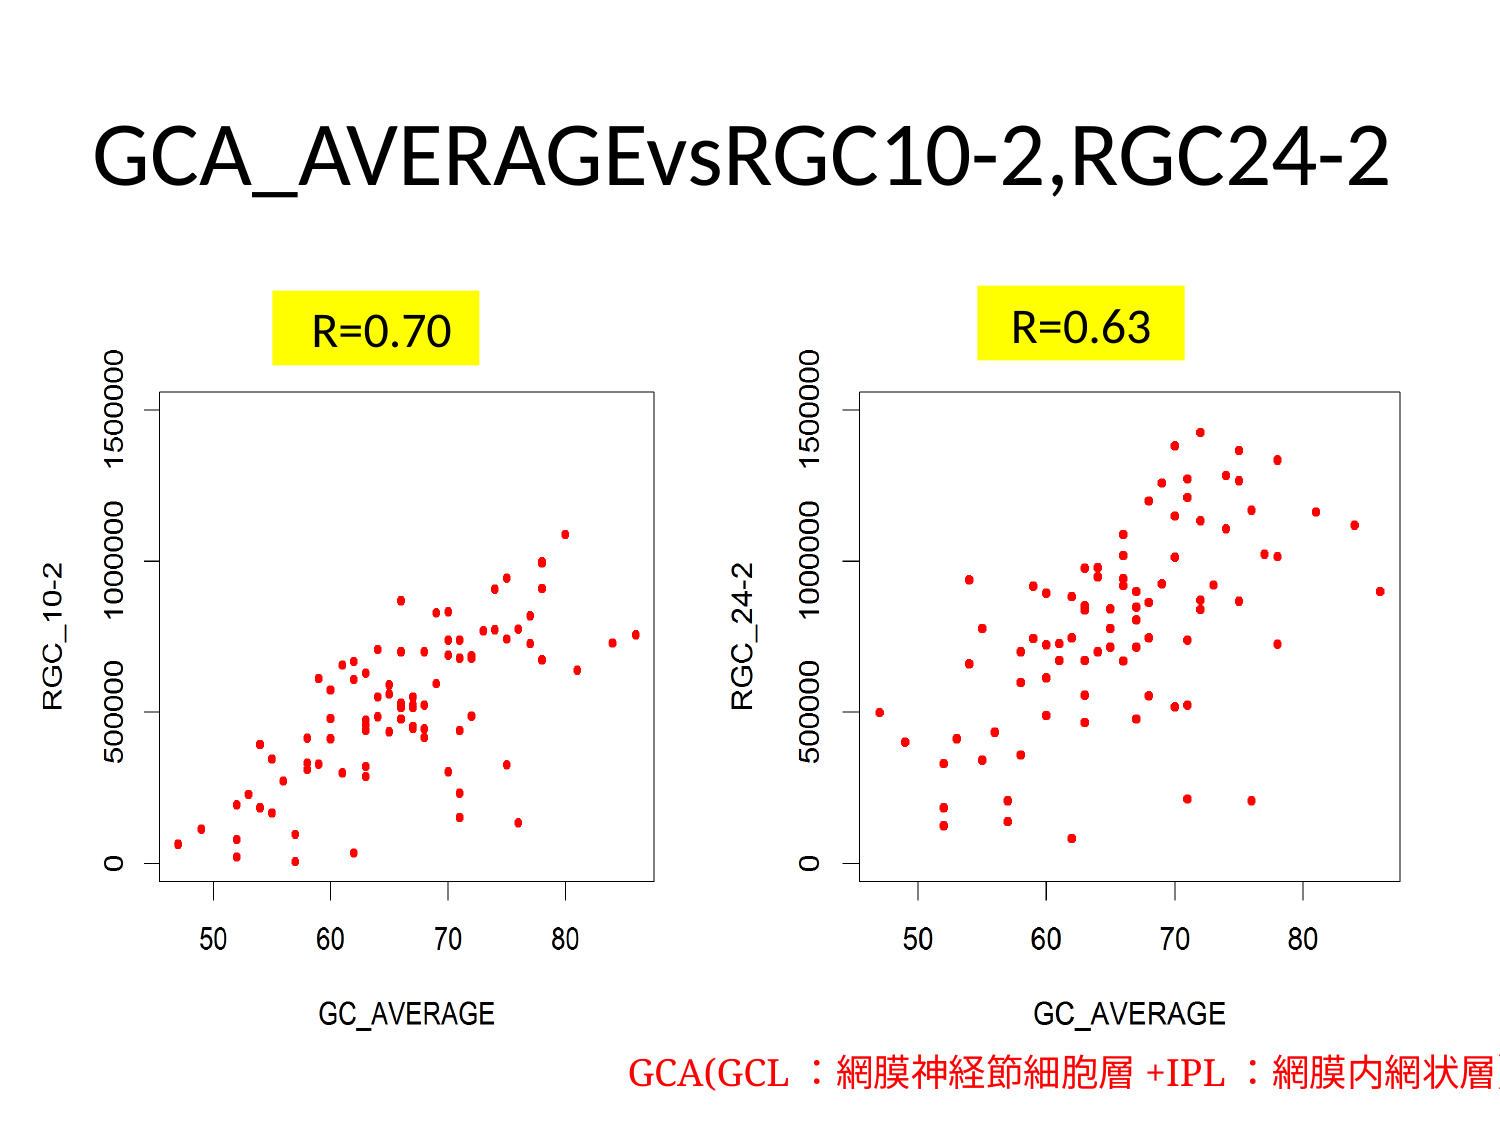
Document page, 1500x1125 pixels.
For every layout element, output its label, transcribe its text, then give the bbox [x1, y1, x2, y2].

picture [720, 238, 1471, 1073]
picture [32, 238, 719, 1073]
title GCA_AVERAGEvsRGC10-2,RGC24-2 [16, 46, 1471, 265]
text_box GCA(GCL：網膜神経節細胞層+IPL：網膜内網状層） [612, 1042, 1500, 1102]
